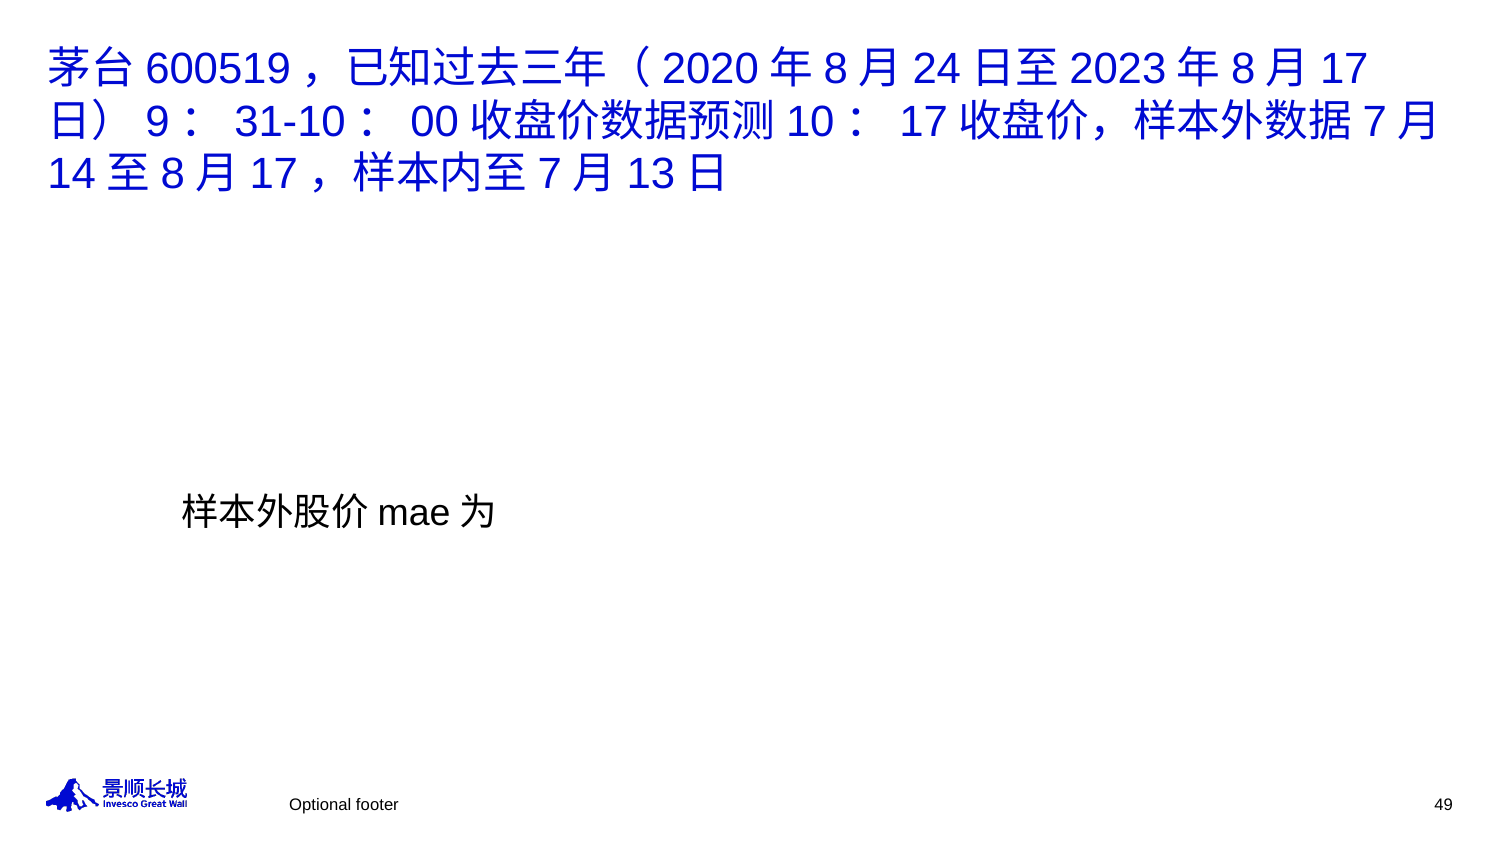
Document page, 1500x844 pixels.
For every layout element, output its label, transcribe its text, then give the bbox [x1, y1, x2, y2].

footer Optional footer [289, 792, 1258, 815]
picture [46, 778, 187, 812]
title 茅台600519，已知过去三年（2020年8月24日至2023年8月17日）9：31-10：00收盘价数据预测10：17收盘价，样本外数据7月14至8月17，样本内至7月13日 [47, 39, 1454, 148]
slide_number 49 [1394, 792, 1453, 815]
text_box 样本外股价mae为 [181, 487, 1020, 533]
